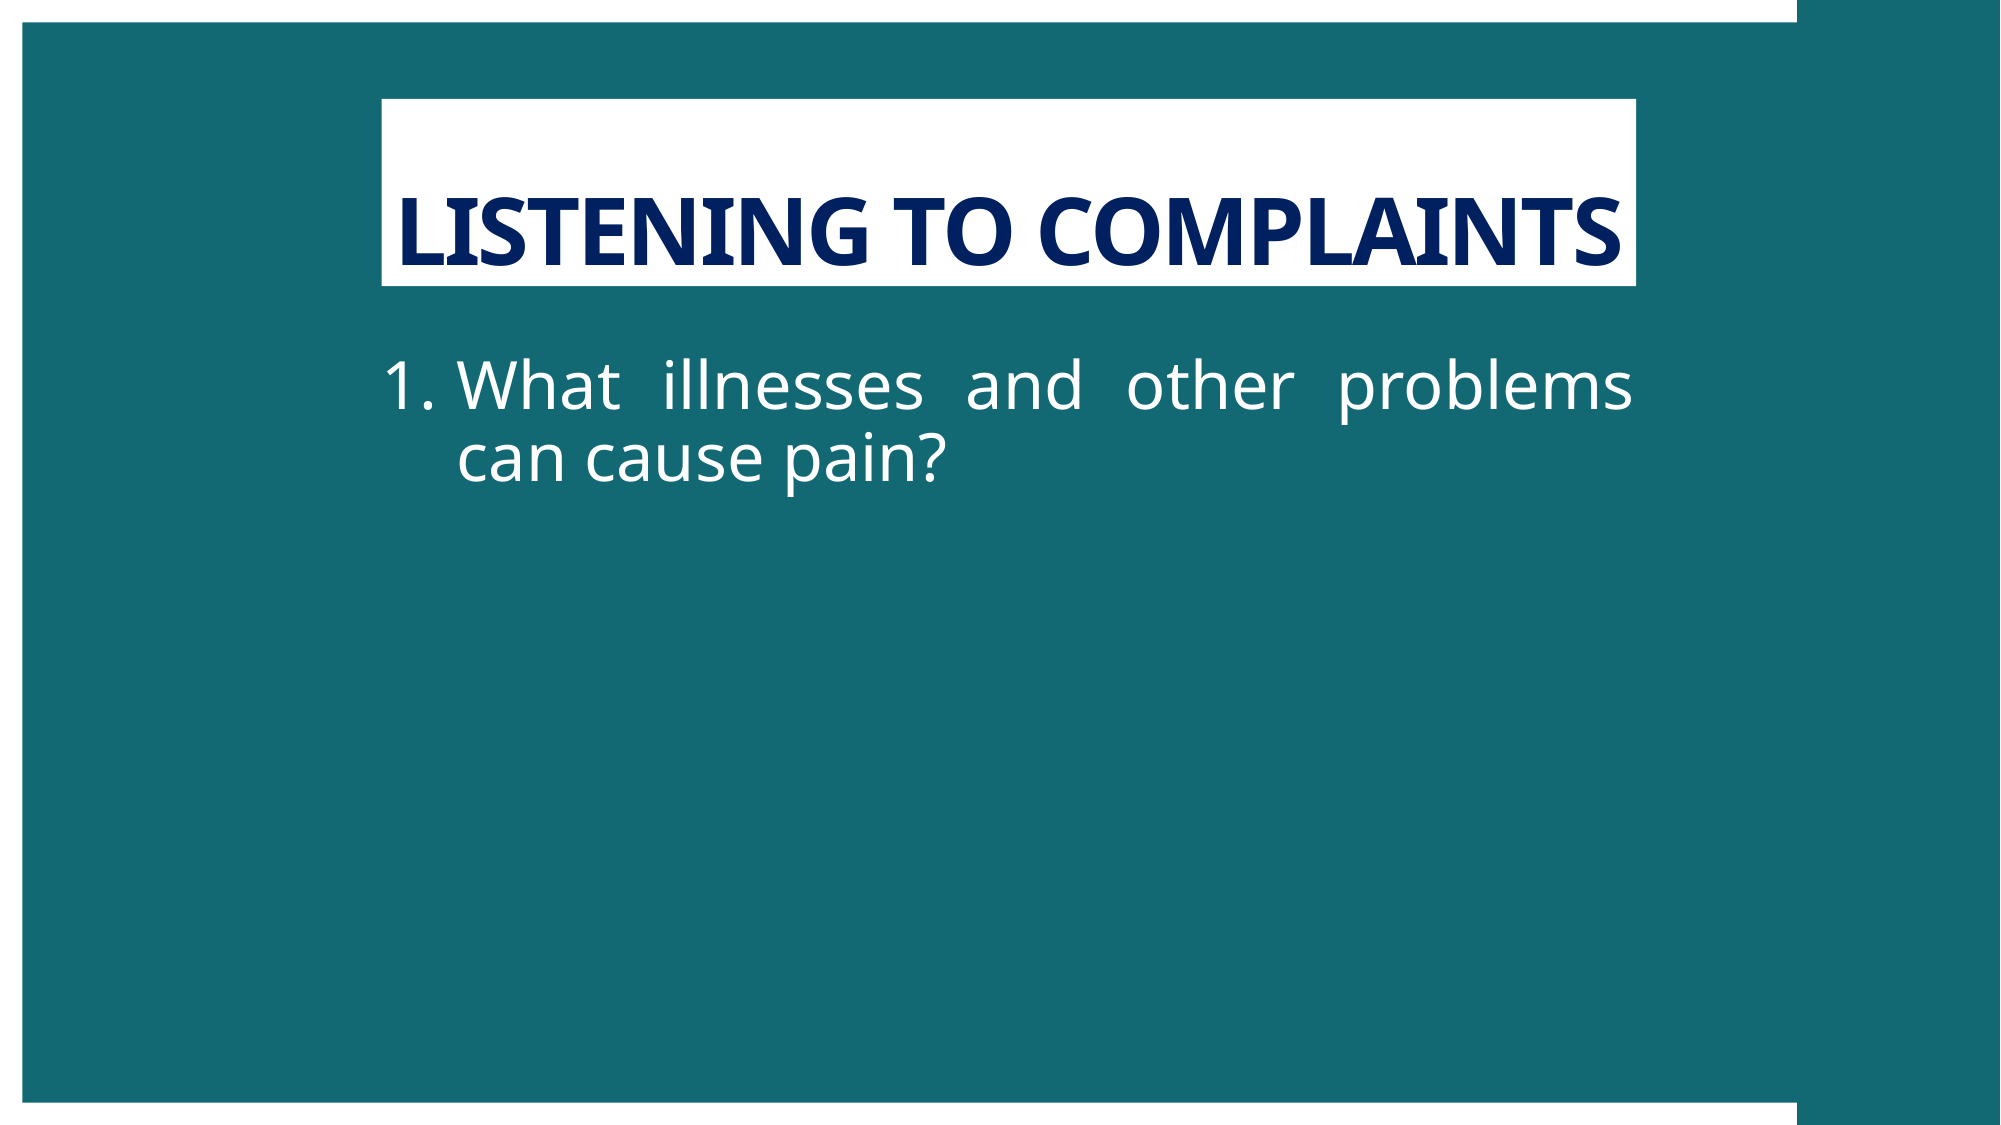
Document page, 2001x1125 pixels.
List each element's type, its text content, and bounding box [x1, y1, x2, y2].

title LISTENING TO COMPLAINTS [381, 98, 1637, 287]
subtitle What illnesses and other problems can cause pain? [381, 351, 1637, 695]
